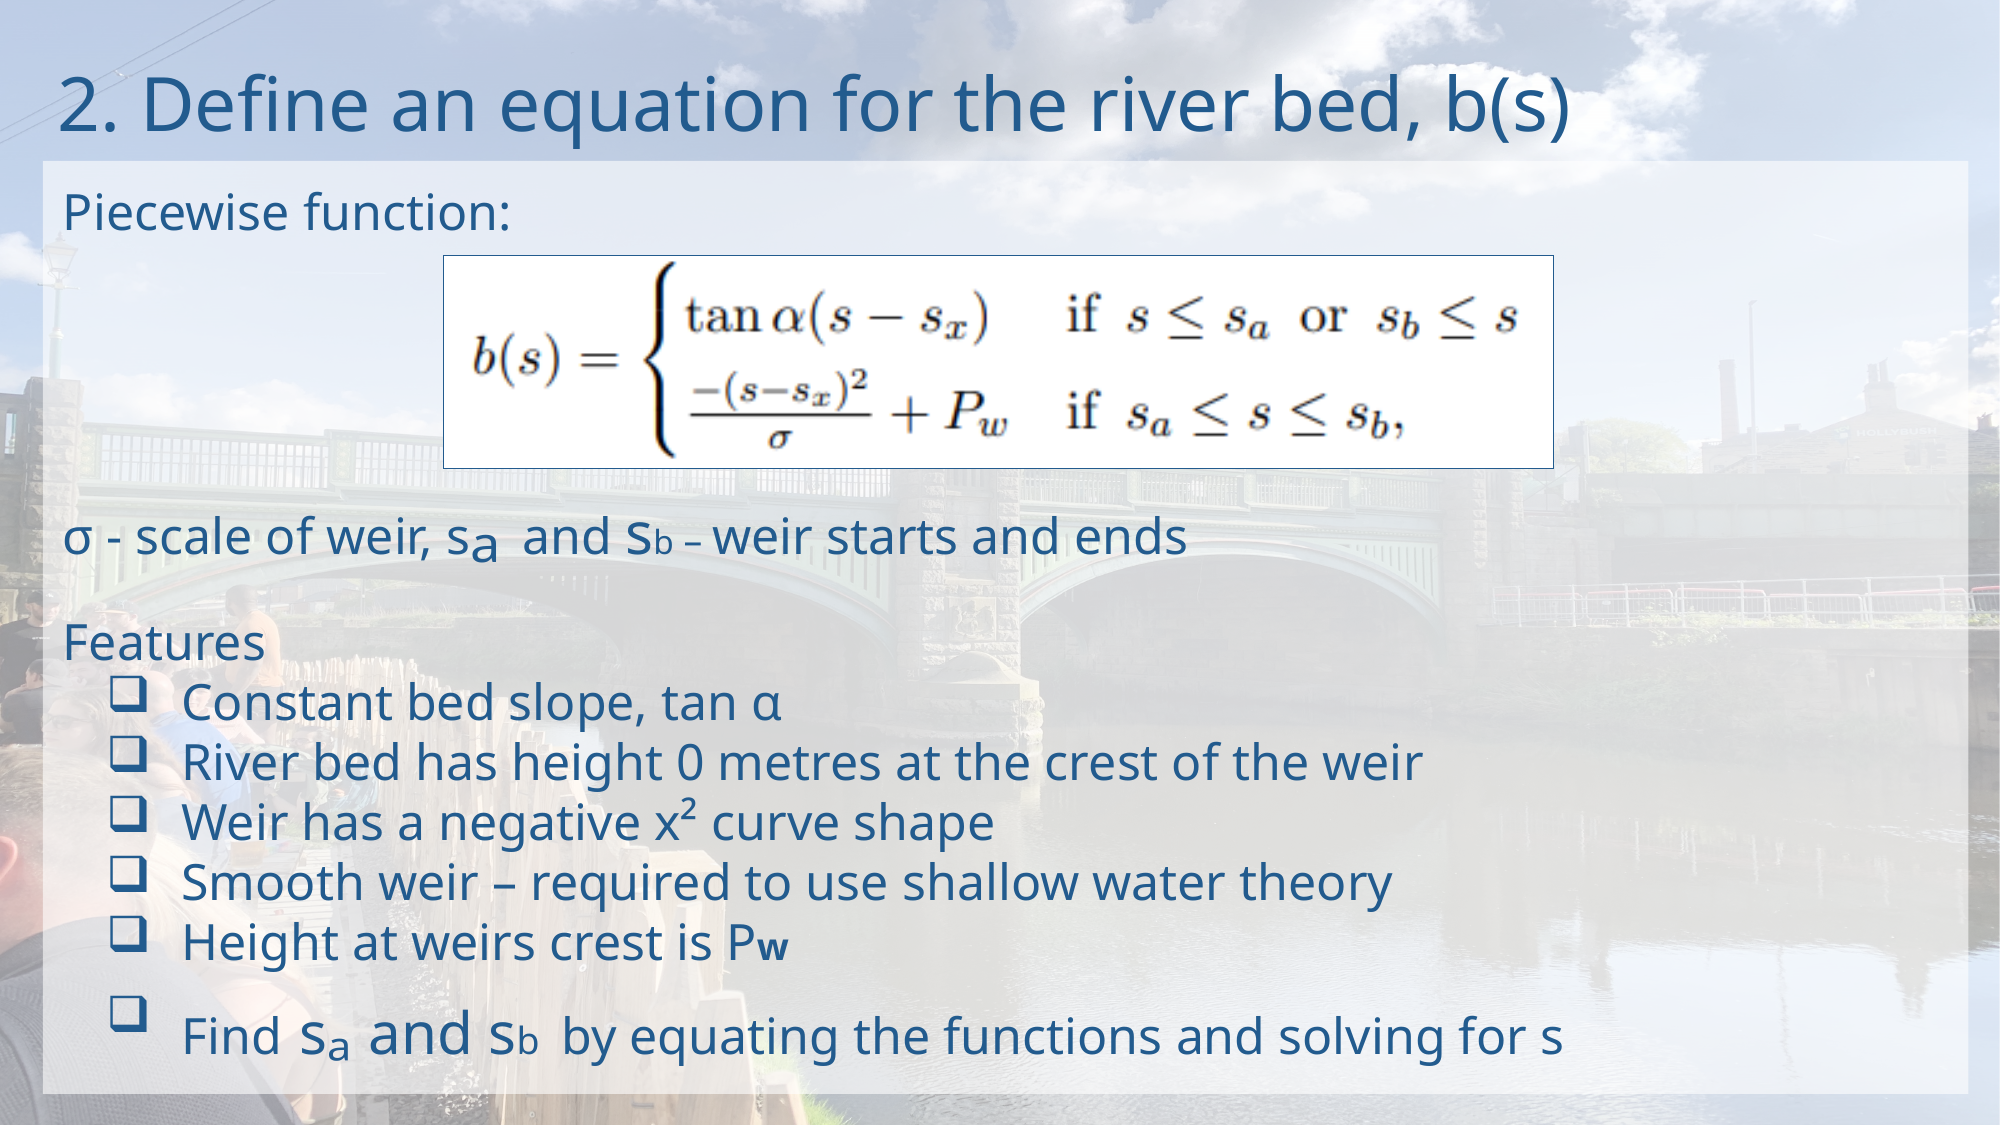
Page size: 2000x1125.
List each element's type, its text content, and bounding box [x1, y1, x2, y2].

text_box 2. Define an equation for the river bed, b(s) [42, 7, 1969, 160]
text_box Piecewise function: σ - scale of weir, sₐ and sb – weir starts and ends Features Constant bed slope, tan α River bed has height 0 metres at the crest of the weir Weir has a negative x² curve shape Smooth weir – required to use shallow water theory Height at weirs crest is Pw Find sₐ and sb by equating the functions and solving for s [42, 160, 1969, 1094]
picture [443, 255, 1555, 470]
